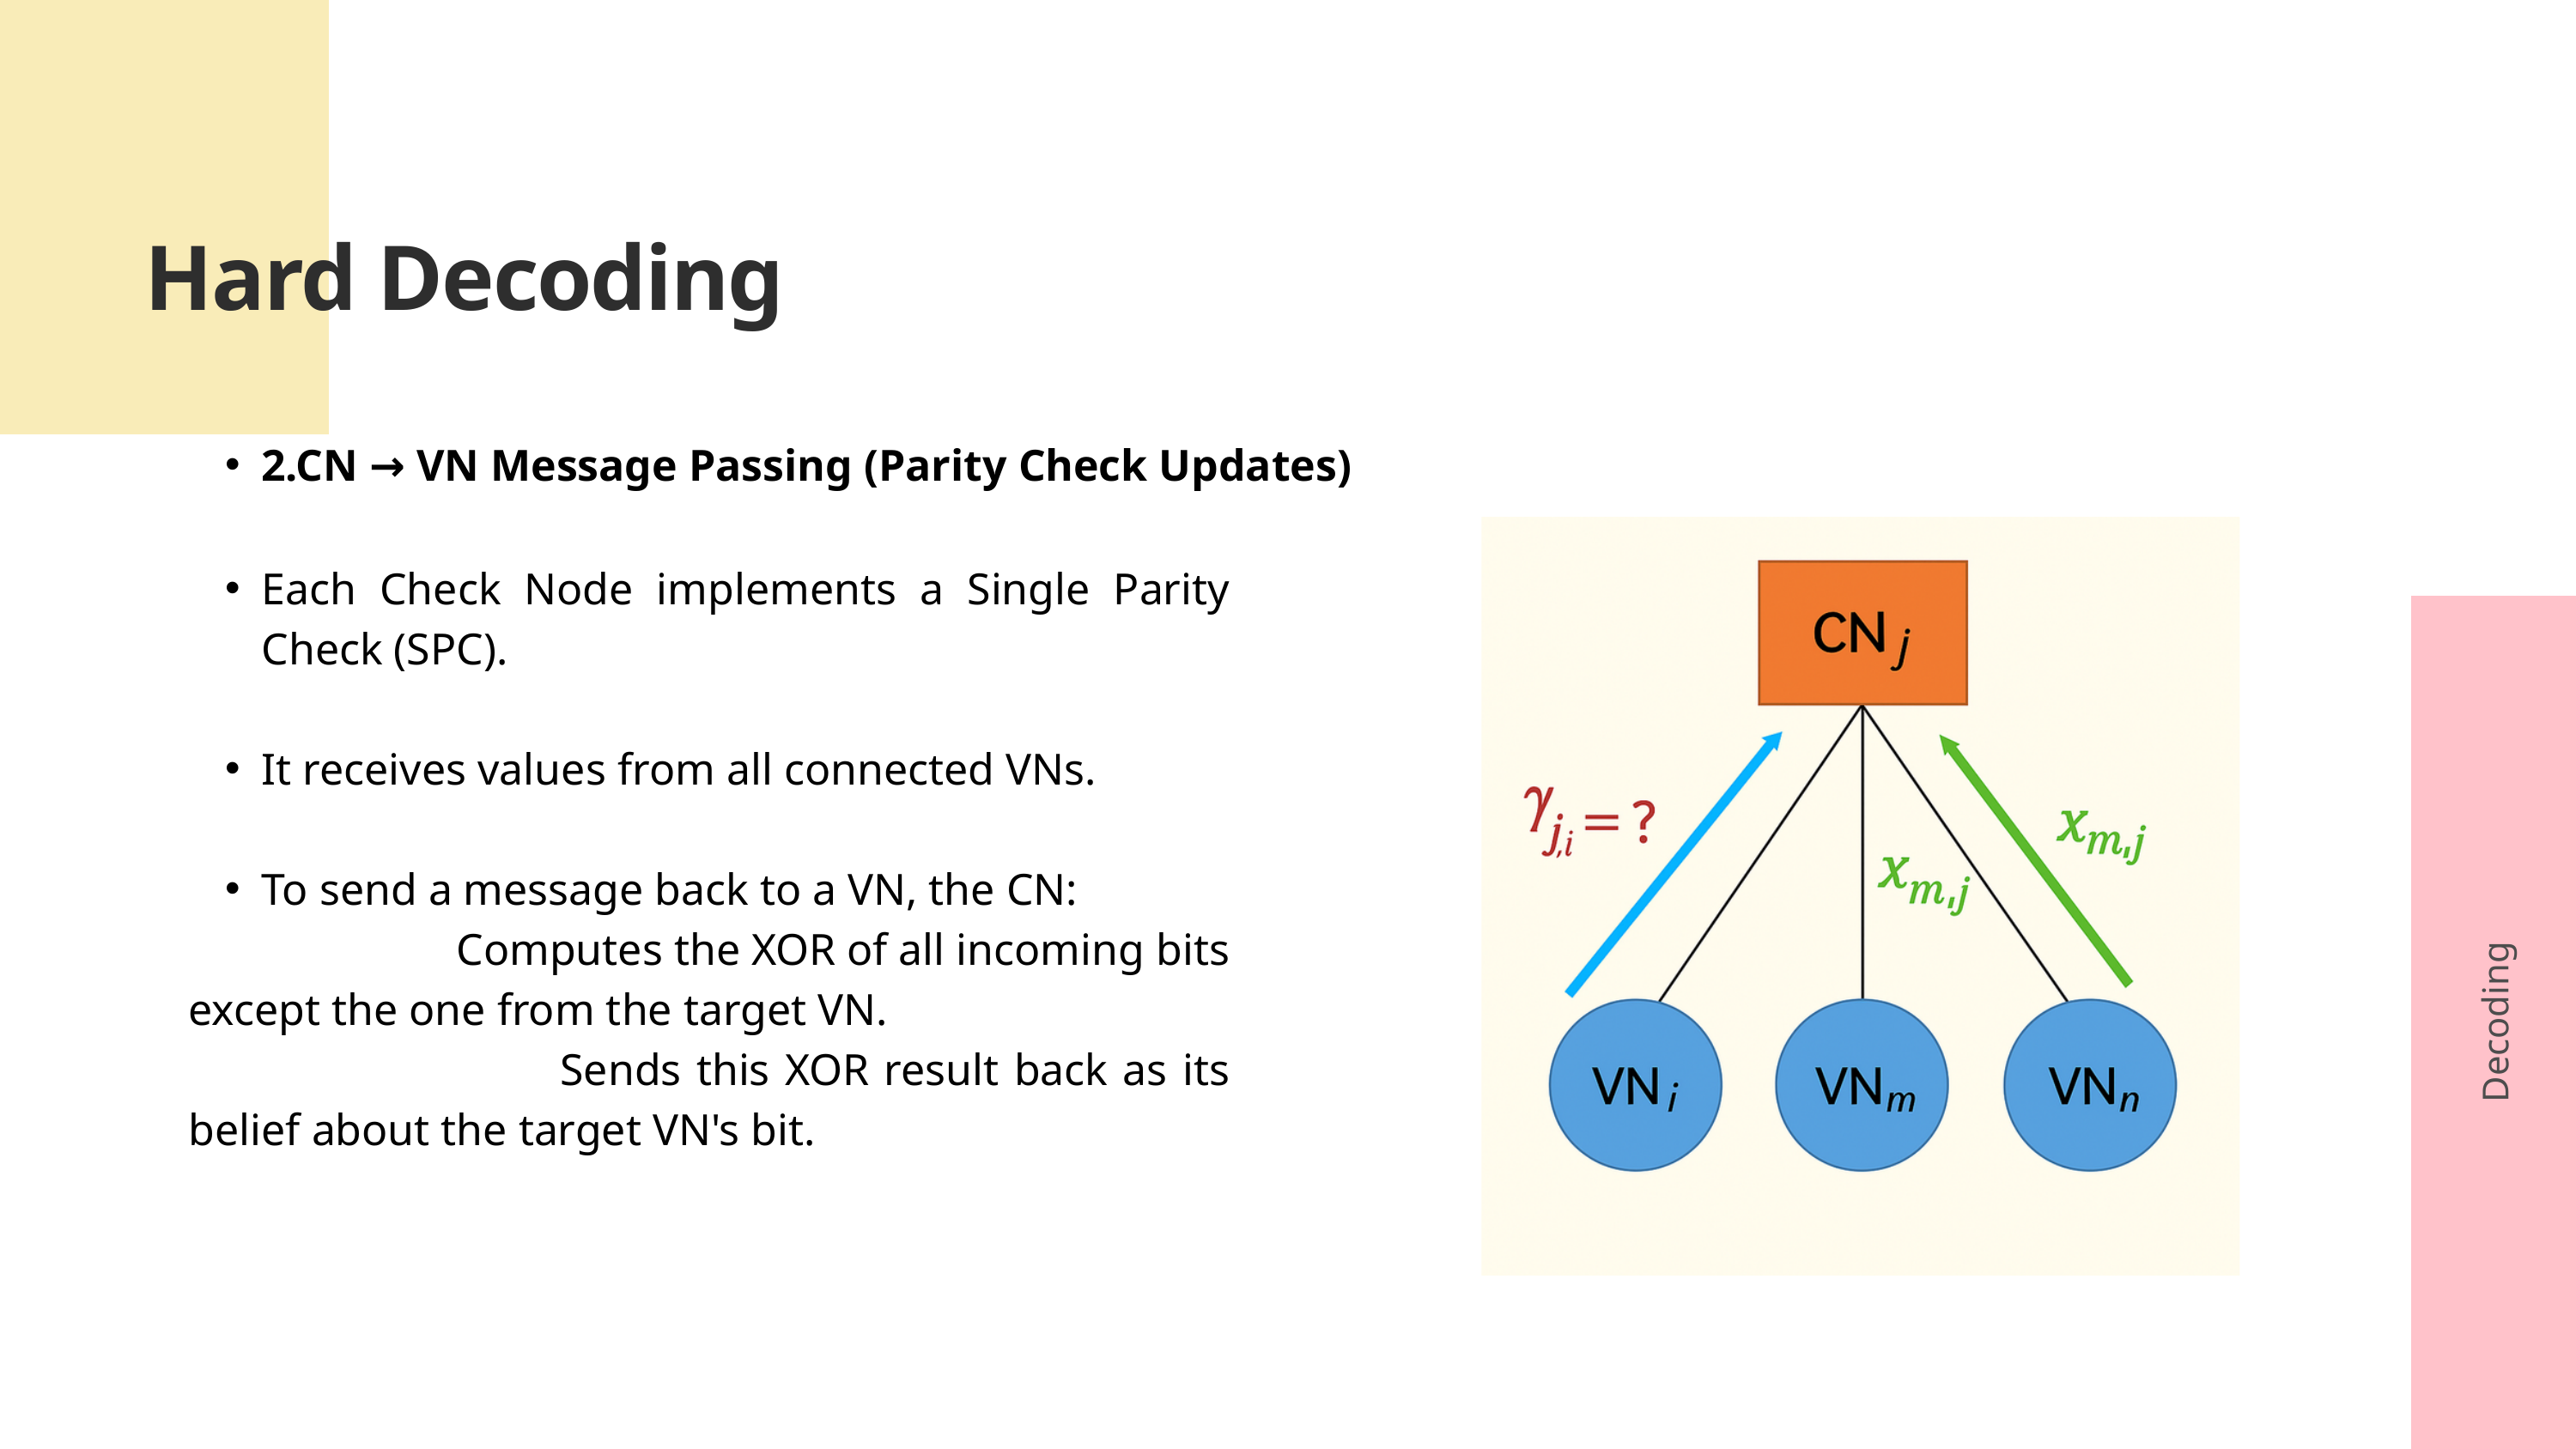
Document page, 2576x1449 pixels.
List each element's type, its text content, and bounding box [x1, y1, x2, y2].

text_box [0, 0, 330, 435]
text_box [1481, 517, 2240, 1276]
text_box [2410, 595, 2576, 1449]
text_box 2.CN → VN Message Passing (Parity Check Updates) [188, 429, 2066, 489]
text_box Hard Decoding [333, 202, 1230, 328]
text_box Each Check Node implements a Single Parity Check (SPC). It receives values from all connected VNs. To send a message back to a VN, the CN: Computes the XOR of all incoming bits except the one from the target VN. Sends this XOR result back as its belief about the target VN's bit. [188, 553, 1230, 1215]
